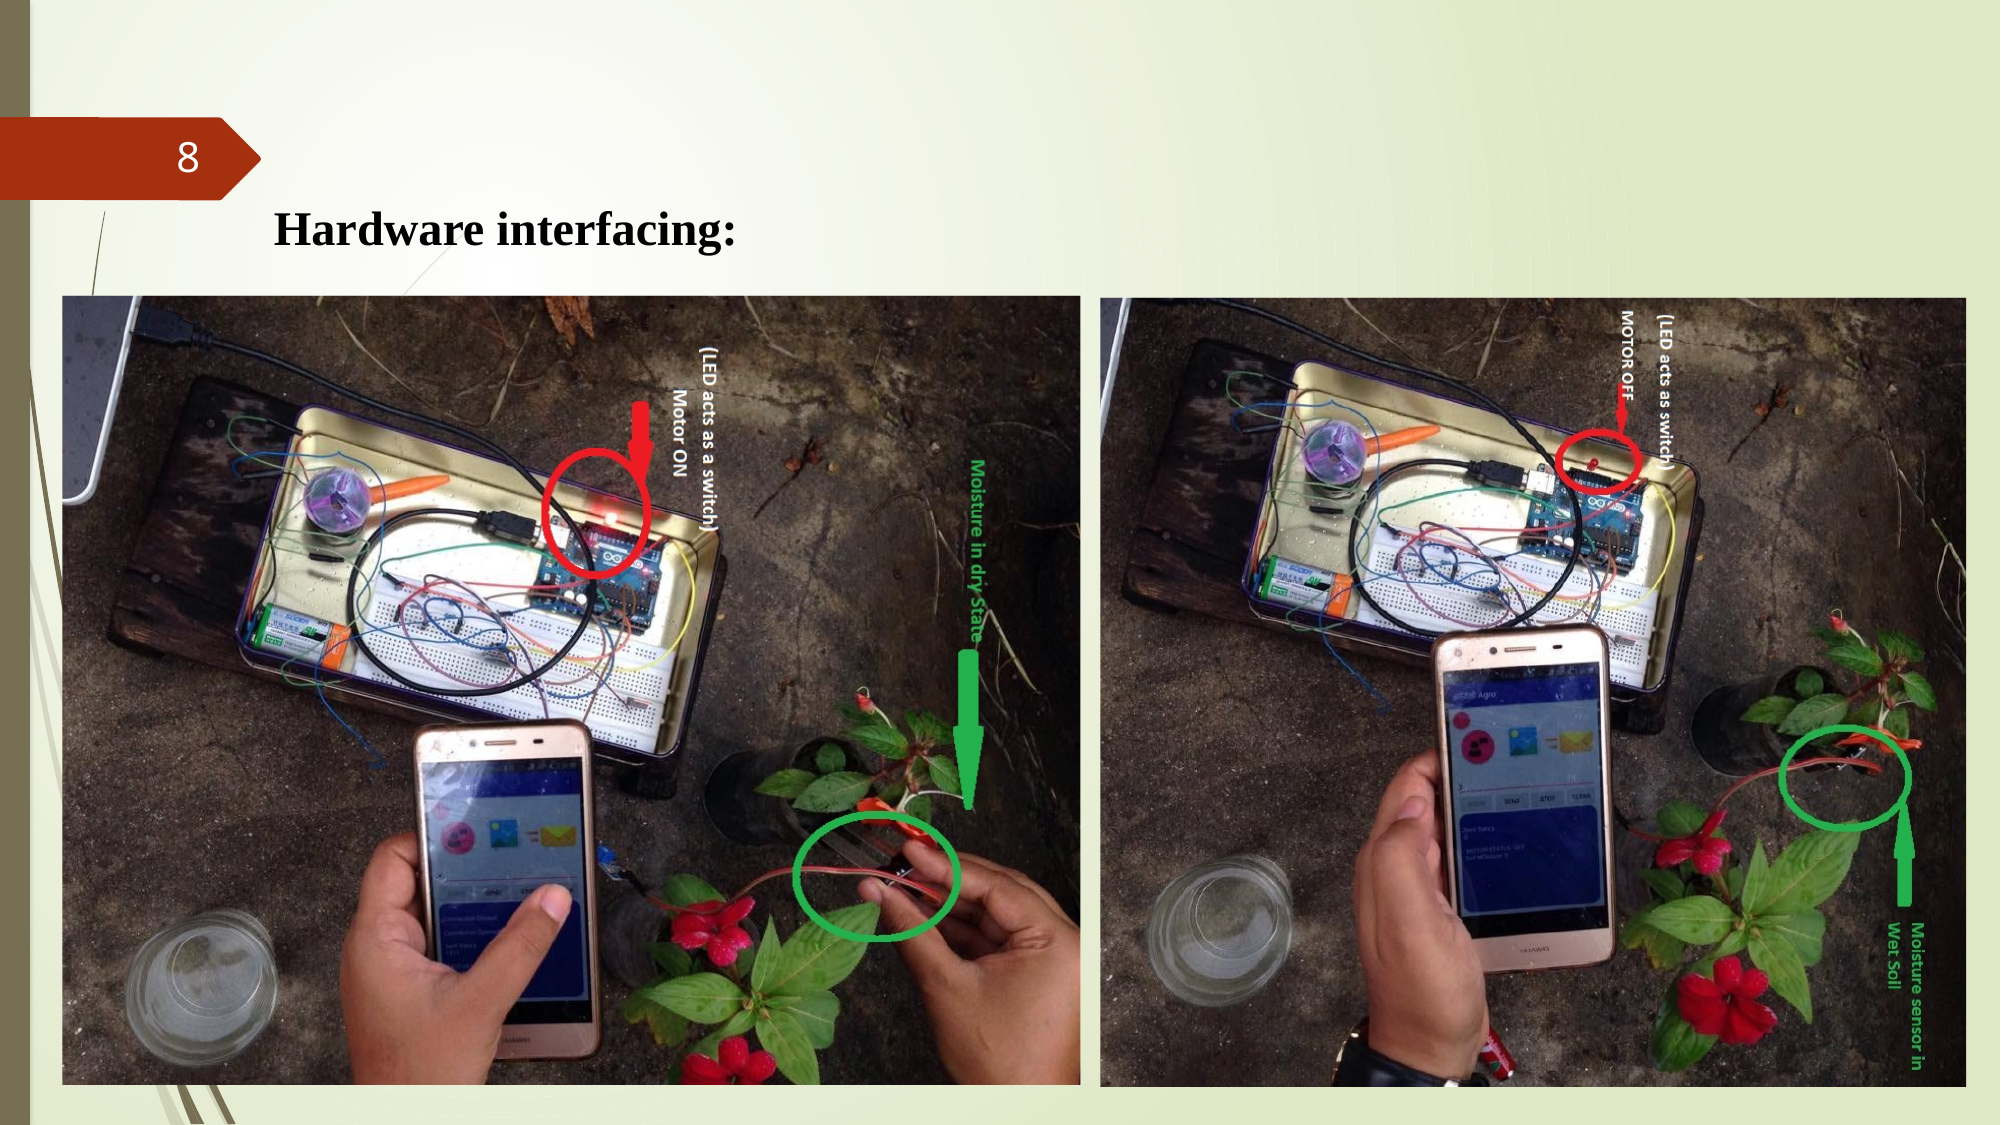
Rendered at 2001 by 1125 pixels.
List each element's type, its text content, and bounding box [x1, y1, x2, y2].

picture [62, 180, 1080, 1125]
slide_number 8 [87, 129, 216, 190]
picture [1100, 259, 1967, 1125]
